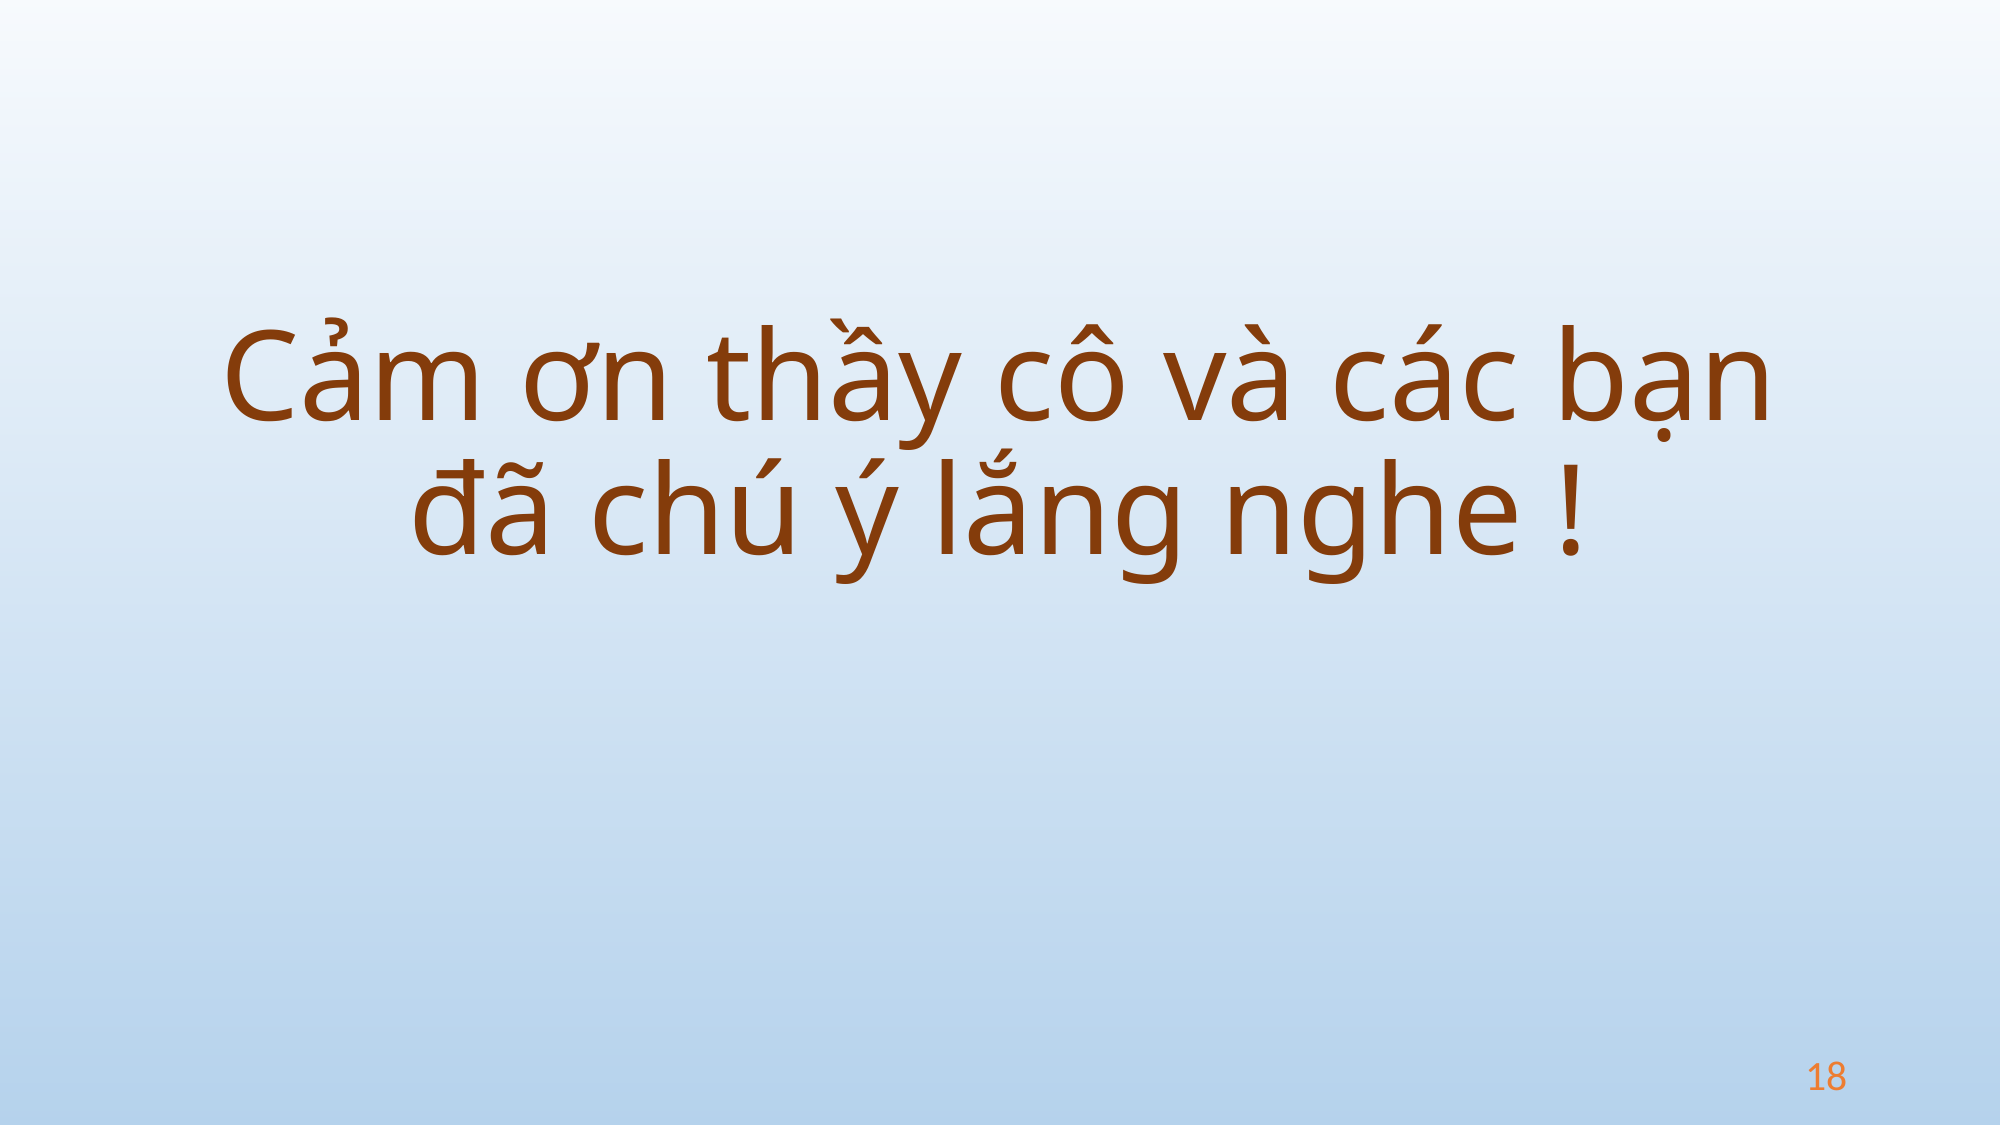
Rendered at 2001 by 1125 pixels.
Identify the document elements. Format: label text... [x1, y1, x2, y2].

slide_number 18 [1770, 1045, 1863, 1103]
list Cảm ơn thầy cô và các bạn đã chú ý lắng nghe ! [136, 304, 1862, 785]
